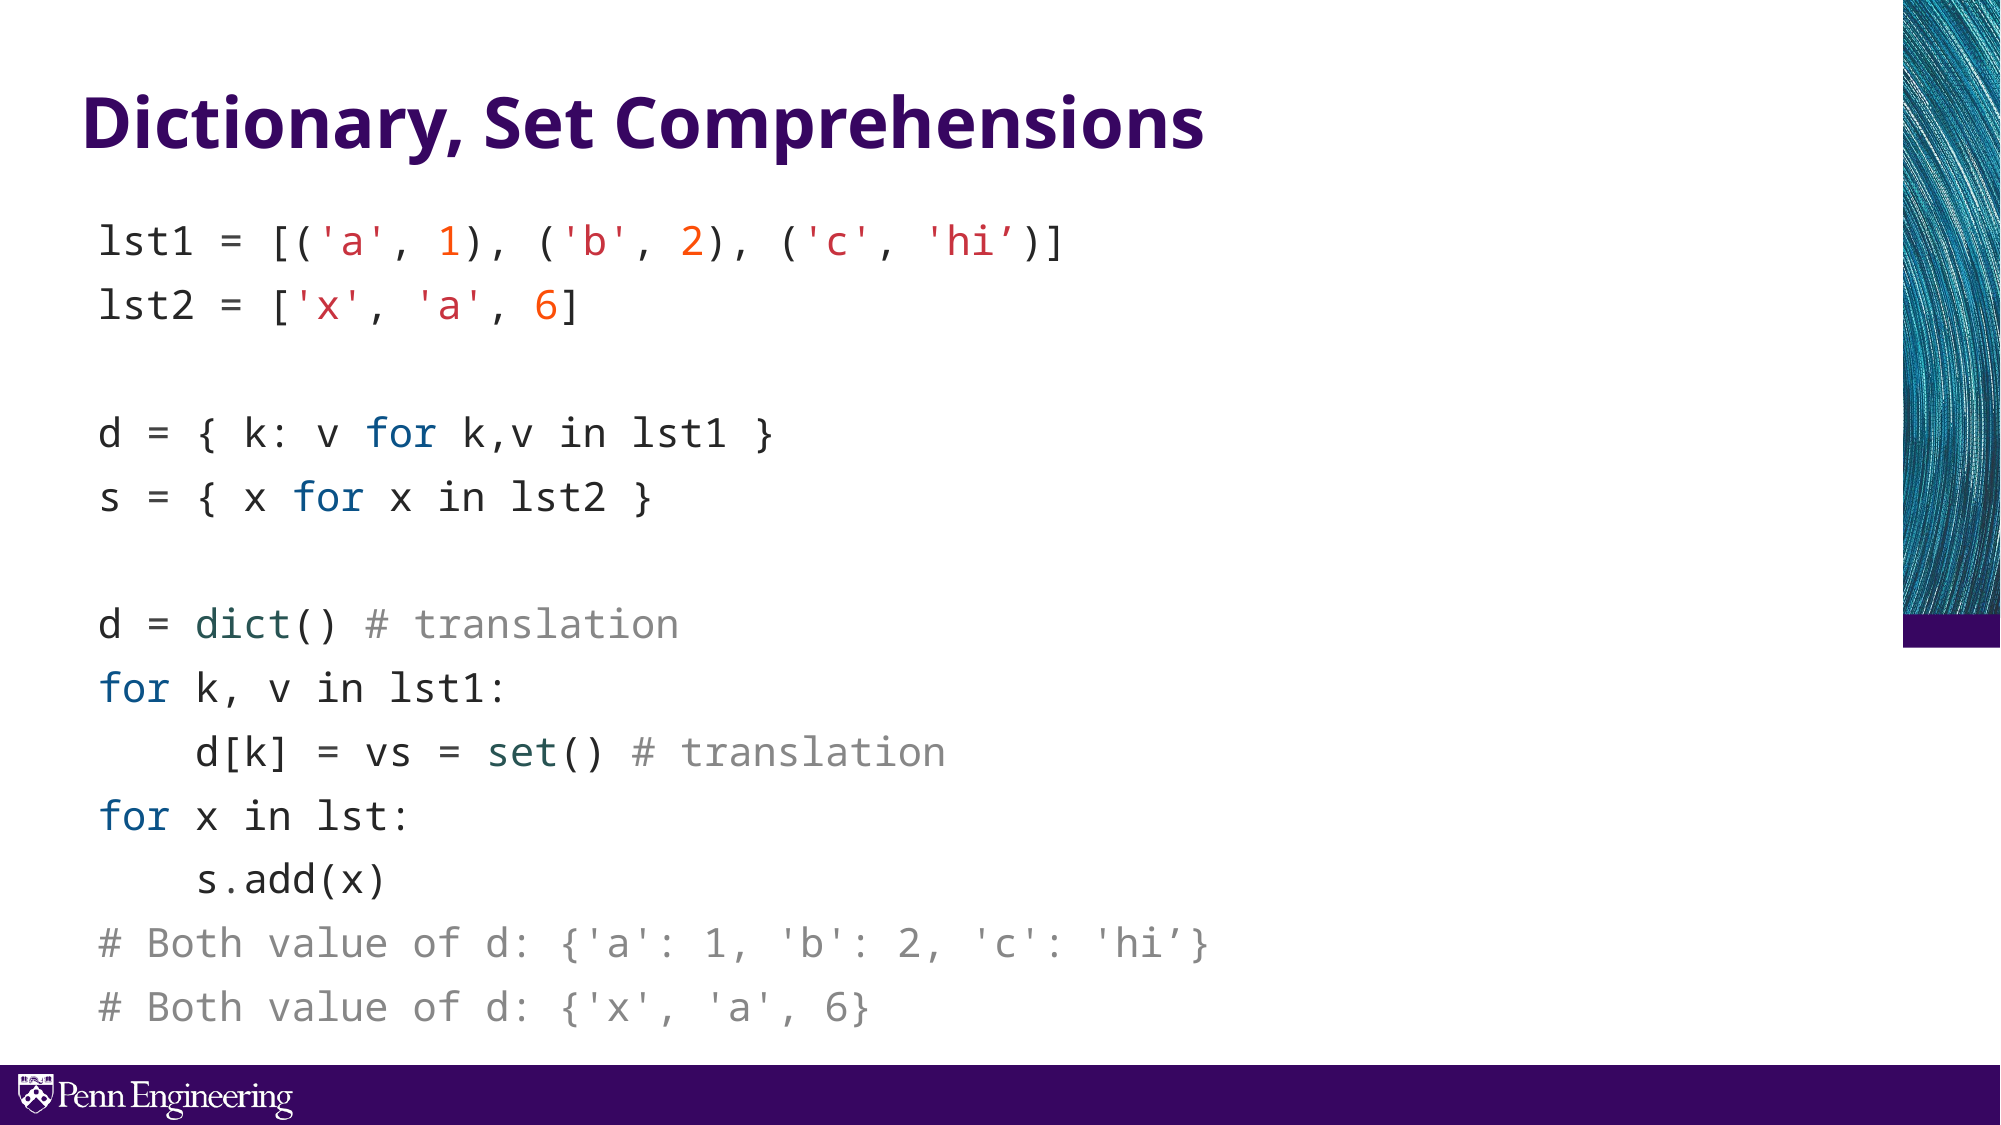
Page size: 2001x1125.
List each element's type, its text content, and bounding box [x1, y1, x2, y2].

picture [1906, 362, 1912, 370]
picture [1908, 277, 1920, 293]
picture [1989, 0, 2001, 13]
picture [1903, 523, 1914, 546]
picture [1903, 341, 1915, 350]
picture [8, 1066, 301, 1123]
picture [1903, 310, 1915, 339]
list lst1 = [('a', 1), ('b', 2), ('c', 'hi’)] lst2 = ['x', 'a', 6] d = { k: v for k,v in lst1 } s = { x for x in lst2 } d = dict() # translation for k, v in lst1: d[k] = vs = set() # translation for x in lst: s.add(x) # Both value of d: {'a': 1, 'b': 2, 'c': 'hi’} # Both value of d: {'x', 'a', 6} [65, 213, 1797, 1046]
picture [1903, 0, 2001, 618]
picture [1903, 374, 1908, 384]
picture [1962, 39, 1970, 47]
list Dictionary, Set Comprehensions [65, 79, 1797, 187]
picture [1949, 13, 1955, 20]
picture [1971, 53, 1979, 64]
picture [1916, 342, 1921, 352]
picture [1913, 321, 1917, 333]
